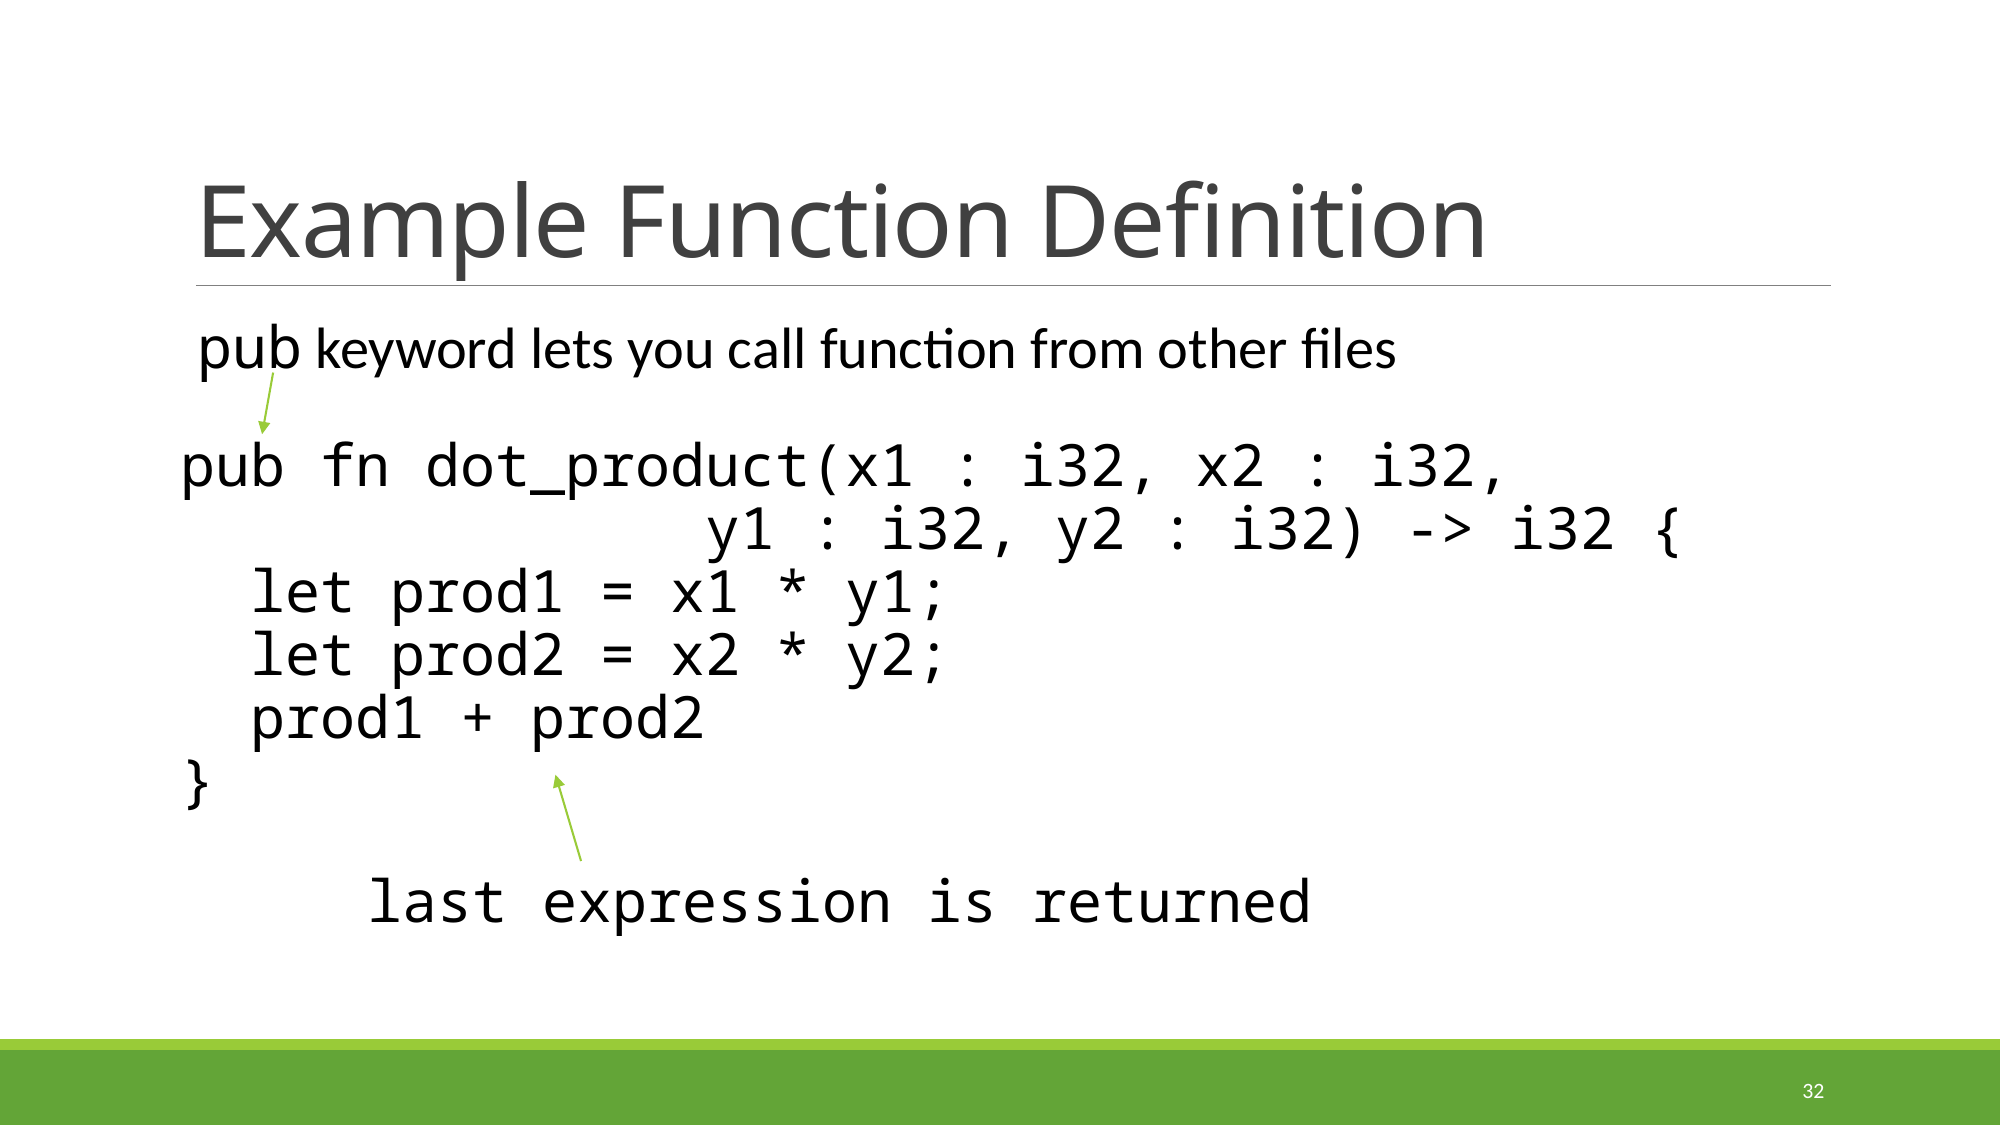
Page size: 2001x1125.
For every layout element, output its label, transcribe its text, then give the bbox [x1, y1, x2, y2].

title Example Function Definition [180, 47, 1830, 285]
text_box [261, 372, 274, 435]
text_box last expression is returned [352, 856, 1328, 942]
list pub fn dot_product(x1 : i32, x2 : i32, y1 : i32, y2 : i32) -> i32 { let prod1 = x1 * y1; let prod2 = x2 * y2; prod1 + prod2 } [180, 302, 1830, 963]
slide_number 32 [1624, 1059, 1840, 1120]
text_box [554, 774, 582, 862]
text_box pub keyword lets you call function from other files [182, 302, 1413, 388]
